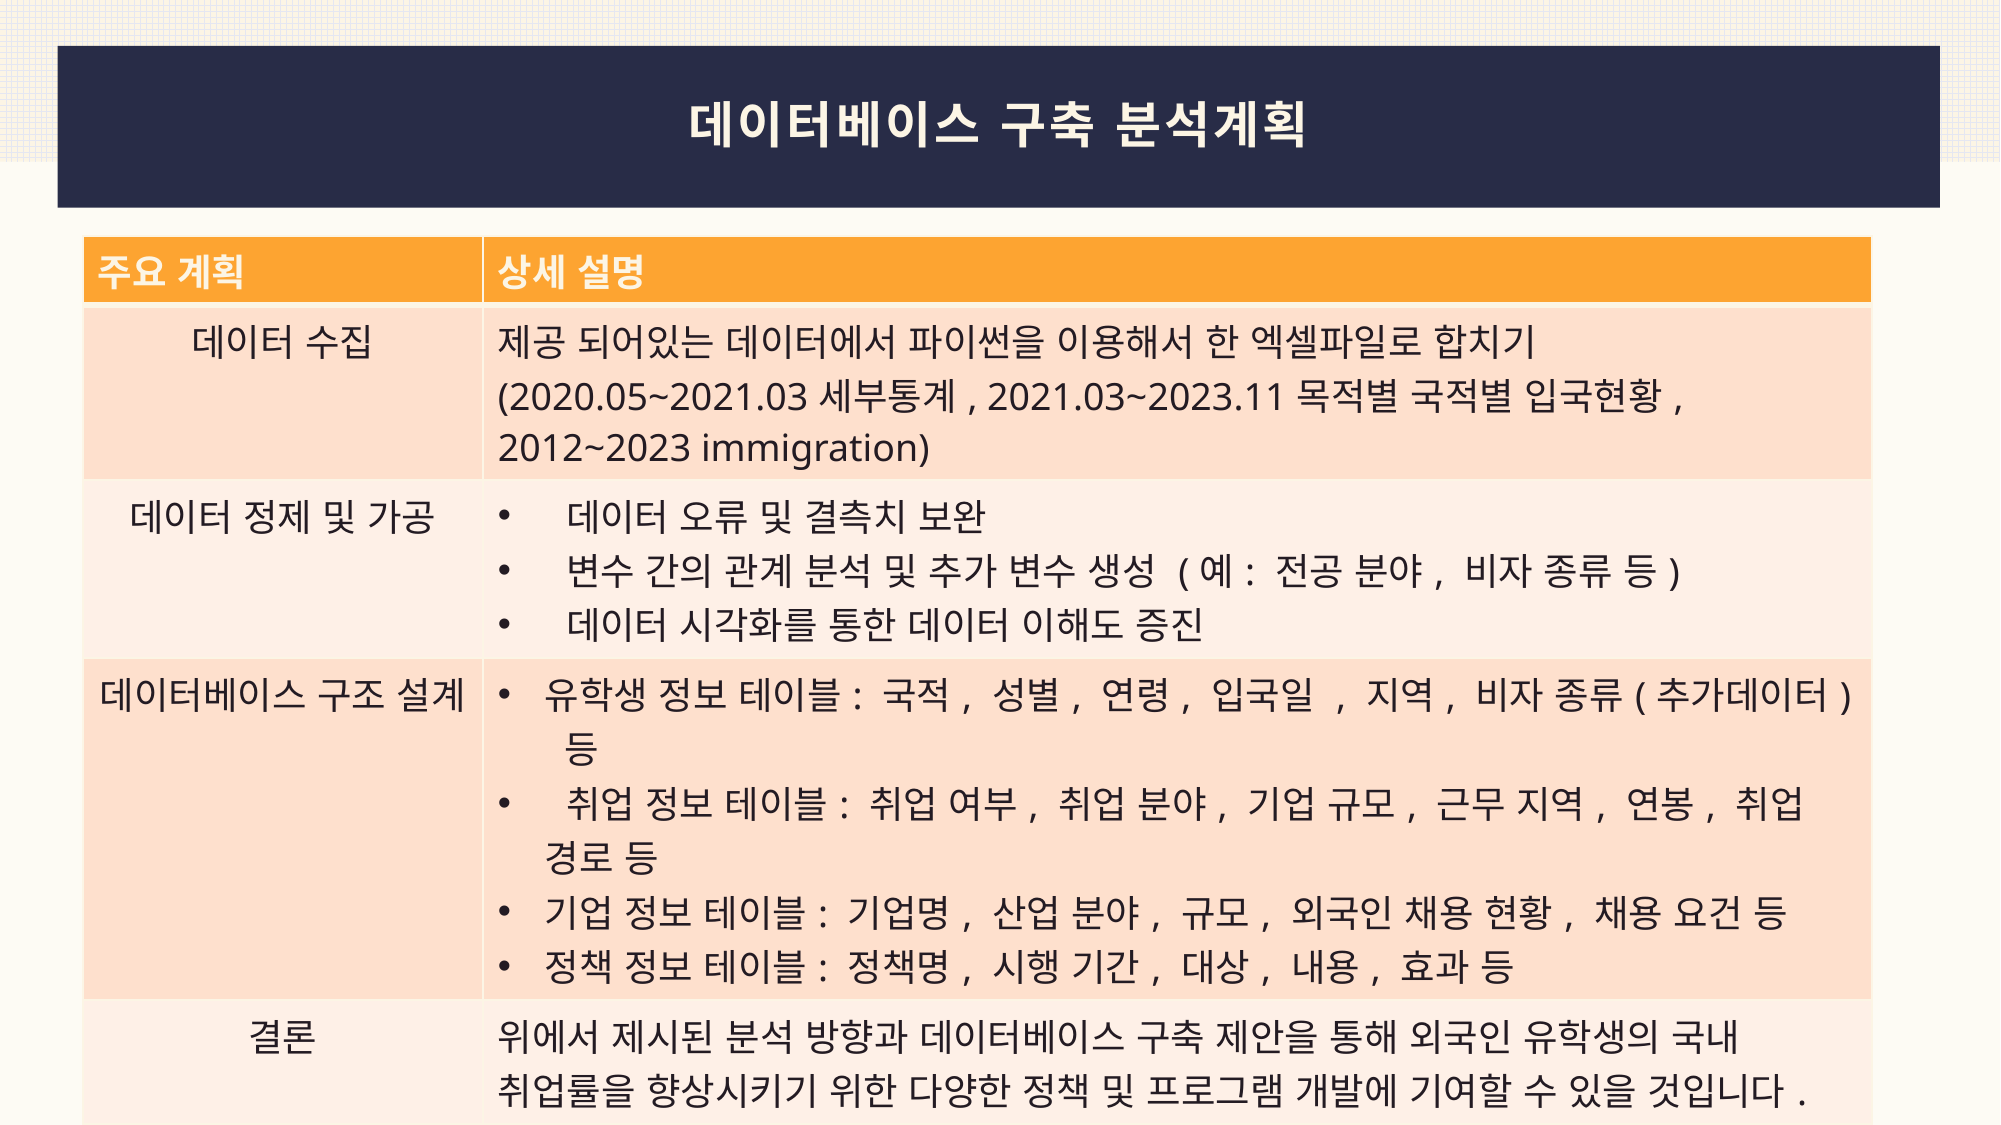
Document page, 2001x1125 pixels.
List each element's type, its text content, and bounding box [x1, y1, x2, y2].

table_cell 데이터 정제 및 가공 [84, 481, 482, 657]
table_cell 결론 [84, 1001, 482, 1123]
table_header 주요 계획 [84, 237, 482, 302]
table_cell 유학생 정보 테이블: 국적, 성별, 연령, 입국일 , 지역, 비자 종류(추가데이터) 등 취업 정보 테이블: 취업 여부, 취업 분야, 기업 규모, 근무 지역, 연봉, 취업 경로 등 기업 정보 테이블: 기업명, 산업 분야, 규모, 외국인 채용 현황, 채용 요건 등 정책 정보 테이블: 정책명, 시행 기간, 대상, 내용, 효과 등 [484, 659, 1871, 999]
table_header 상세 설명 [484, 237, 1871, 302]
title 데이터베이스 구축 분석계획 [104, 79, 1894, 176]
table_cell 위에서 제시된 분석 방향과 데이터베이스 구축 제안을 통해 외국인 유학생의 국내 취업률을 향상시키기 위한 다양한 정책 및 프로그램 개발에 기여할 수 있을 것입니다. [484, 1001, 1871, 1123]
table_cell 제공 되어있는 데이터에서 파이썬을 이용해서 한 엑셀파일로 합치기(2020.05~2021.03세부통계, 2021.03~2023.11목적별 국적별 입국현황, 2012~2023 immigration) [484, 308, 1871, 479]
table_cell 데이터 수집 [84, 308, 482, 479]
table_cell 데이터 오류 및 결측치 보완 변수 간의 관계 분석 및 추가 변수 생성 (예: 전공 분야, 비자 종류 등) 데이터 시각화를 통한 데이터 이해도 증진 [484, 481, 1871, 657]
table_cell 데이터베이스 구조 설계 [84, 659, 482, 999]
